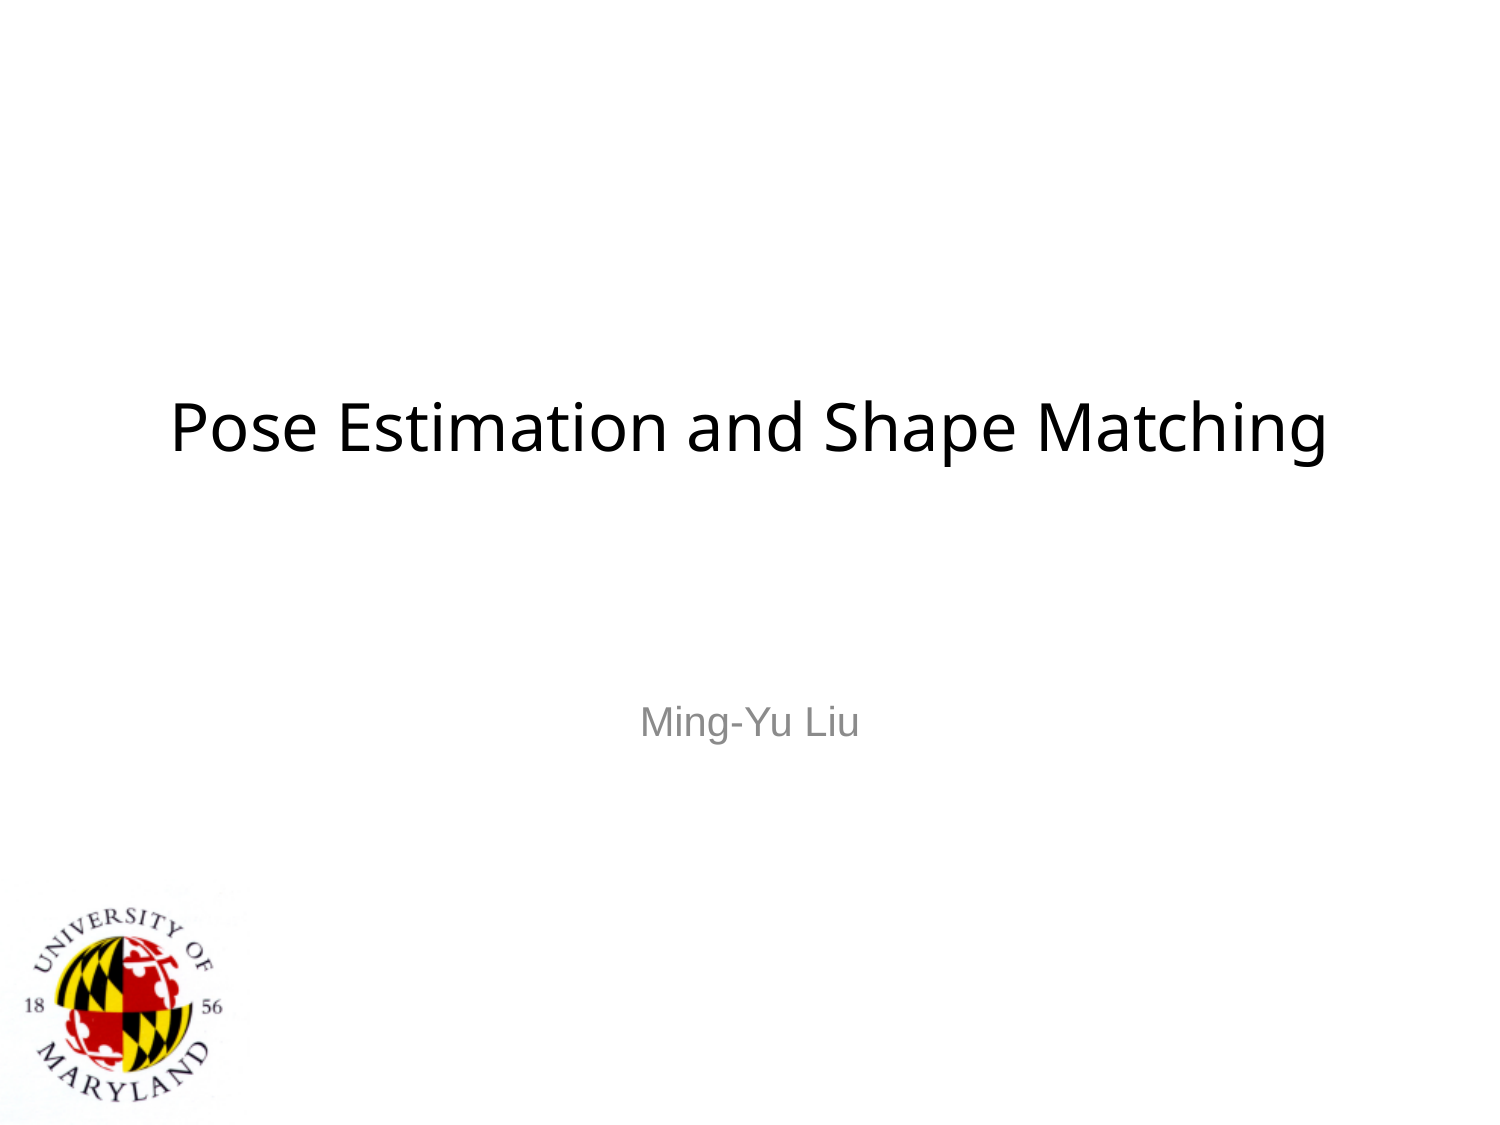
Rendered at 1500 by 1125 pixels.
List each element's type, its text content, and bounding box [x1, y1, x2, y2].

title Pose Estimation and Shape Matching [112, 275, 1388, 575]
picture [0, 879, 250, 1125]
subtitle Ming-Yu Liu [225, 687, 1275, 963]
